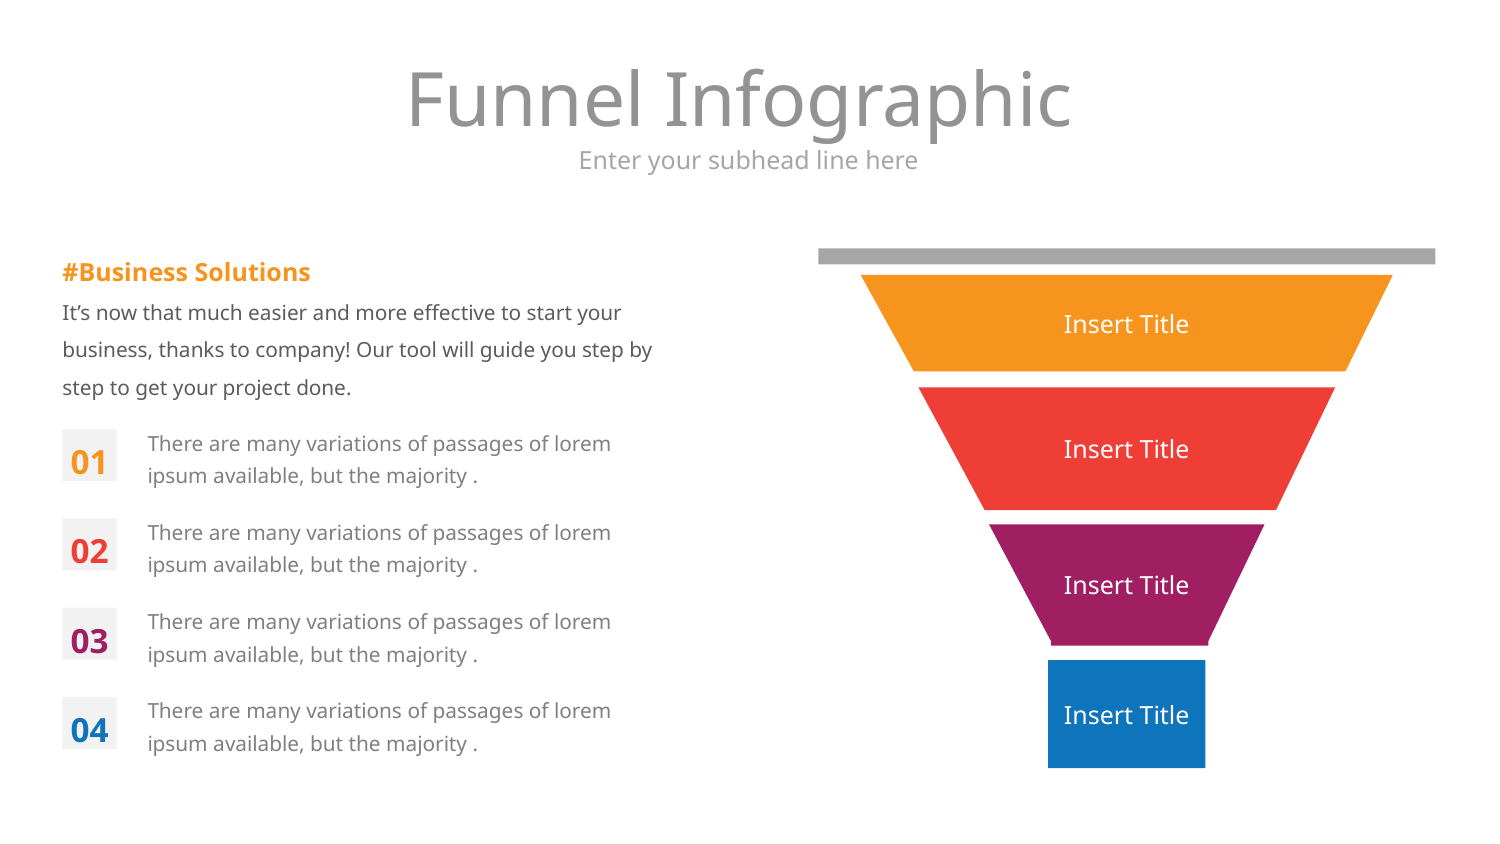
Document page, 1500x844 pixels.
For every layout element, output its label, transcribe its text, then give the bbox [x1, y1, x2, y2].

text_box It’s now that much easier and more effective to start your business, thanks to company! Our tool will guide you step by step to get your project done. [62, 286, 675, 400]
text_box There are many variations of passages of lorem ipsum available, but the majority . [147, 601, 675, 667]
text_box 01 [62, 429, 117, 482]
text_box [818, 248, 1436, 265]
text_box #Business Solutions [62, 256, 413, 287]
title Funnel Infographic [62, 55, 1436, 138]
text_box 03 [62, 607, 117, 660]
list Enter your subhead line here [62, 144, 1436, 174]
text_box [860, 274, 1394, 769]
text_box 02 [62, 518, 117, 571]
text_box There are many variations of passages of lorem ipsum available, but the majority . [147, 690, 675, 756]
text_box There are many variations of passages of lorem ipsum available, but the majority . [147, 512, 675, 577]
text_box 04 [62, 696, 117, 749]
text_box There are many variations of passages of lorem ipsum available, but the majority . [147, 422, 675, 488]
